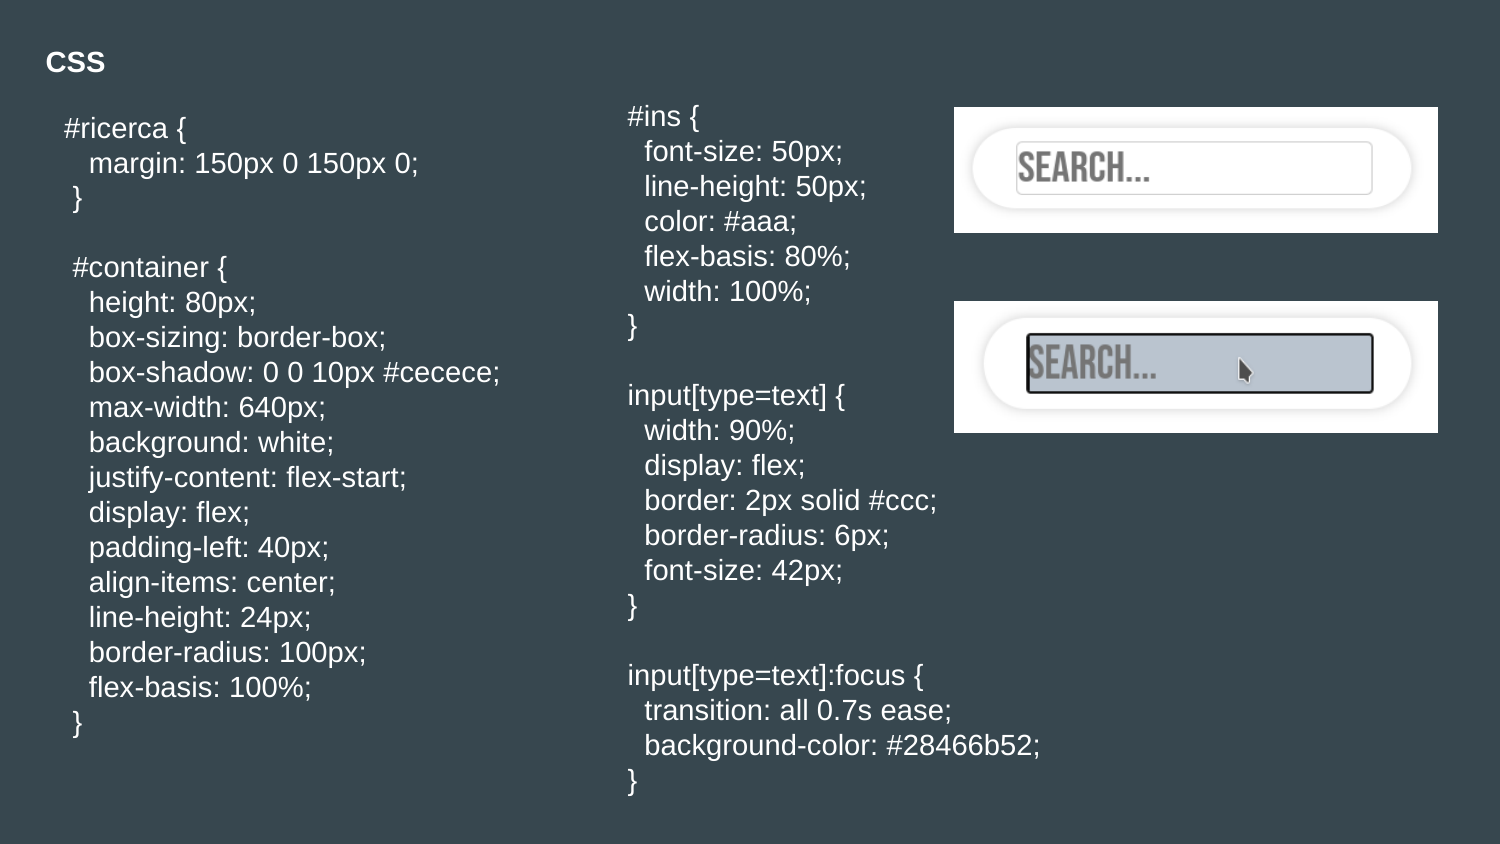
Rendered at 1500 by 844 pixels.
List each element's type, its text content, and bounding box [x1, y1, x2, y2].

text_box CSS [30, 28, 276, 94]
picture [953, 301, 1439, 433]
text_box #ricerca { margin: 150px 0 150px 0; } #container { height: 80px; box-sizing: border-box; box-shadow: 0 0 10px #cecece; max-width: 640px; background: white; justify-content: flex-start; display: flex; padding-left: 40px; align-items: center; line-height: 24px; border-radius: 100px; flex-basis: 100%; } [40, 93, 596, 754]
text_box #ins { font-size: 50px; line-height: 50px; color: #aaa; flex-basis: 80%; width: 100%; } input[type=text] { width: 90%; display: flex; border: 2px solid #ccc; border-radius: 6px; font-size: 42px; } input[type=text]:focus { transition: all 0.7s ease; background-color: #28466b52; } [596, 47, 1186, 844]
picture [953, 107, 1439, 233]
